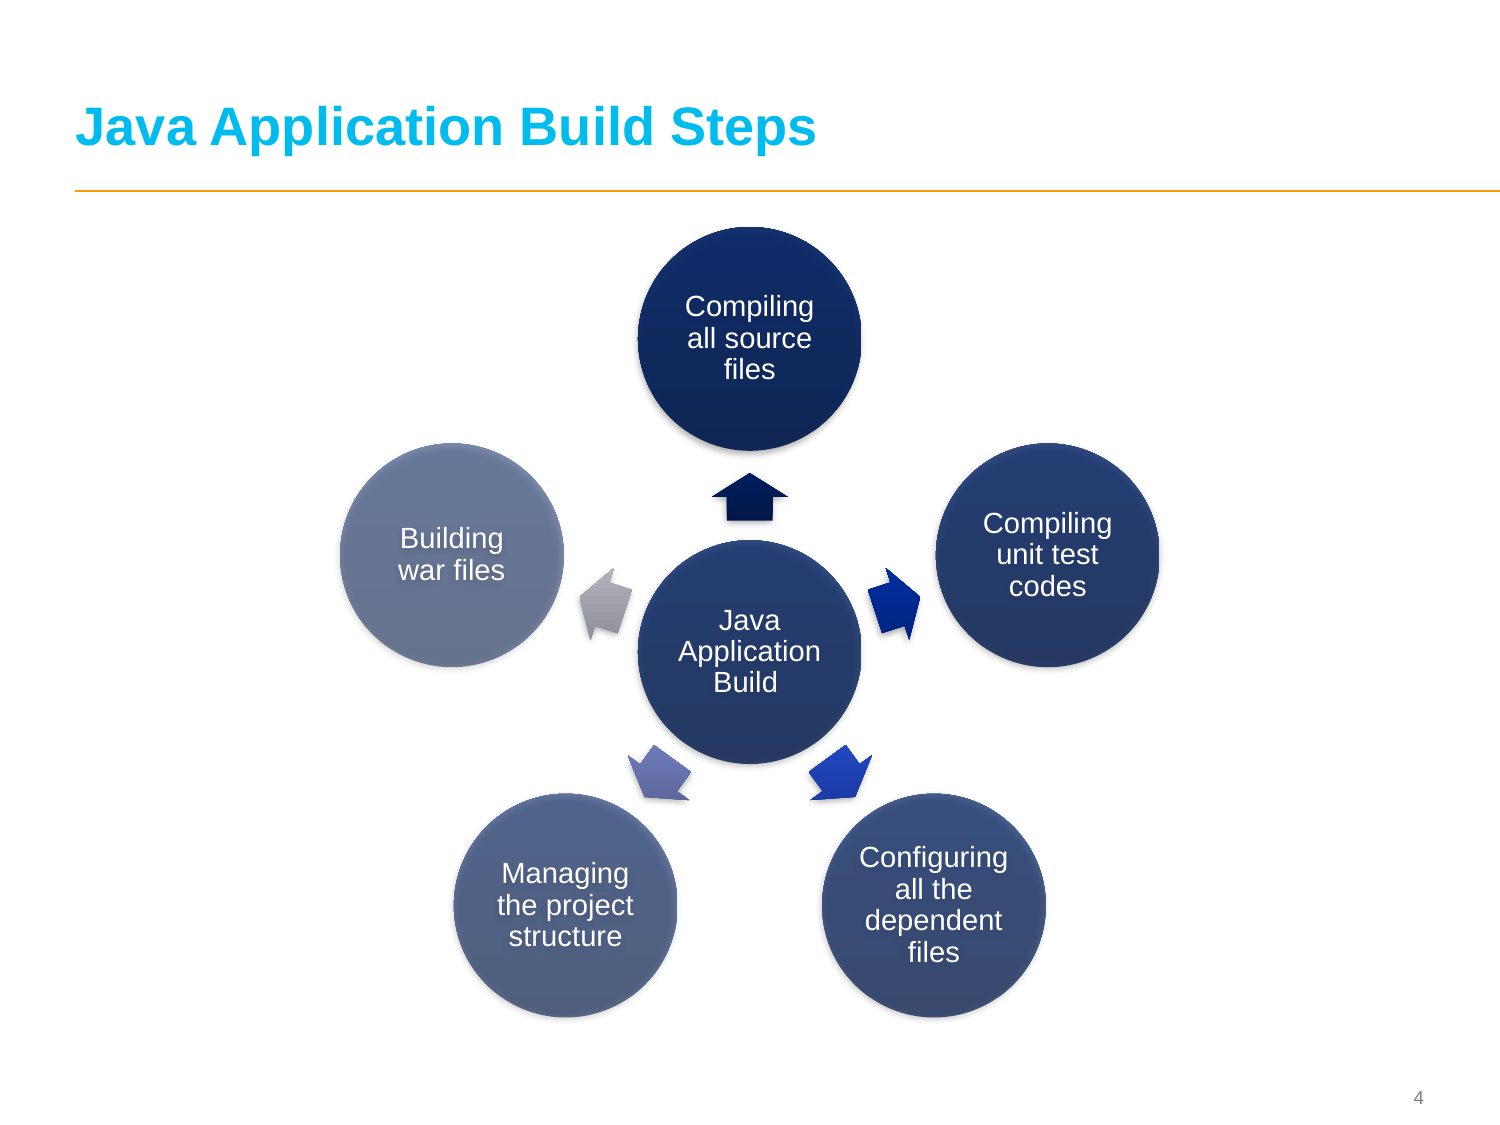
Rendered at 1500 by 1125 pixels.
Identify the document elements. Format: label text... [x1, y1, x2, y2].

title Java Application Build Steps [75, 27, 1422, 157]
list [74, 226, 1425, 1019]
